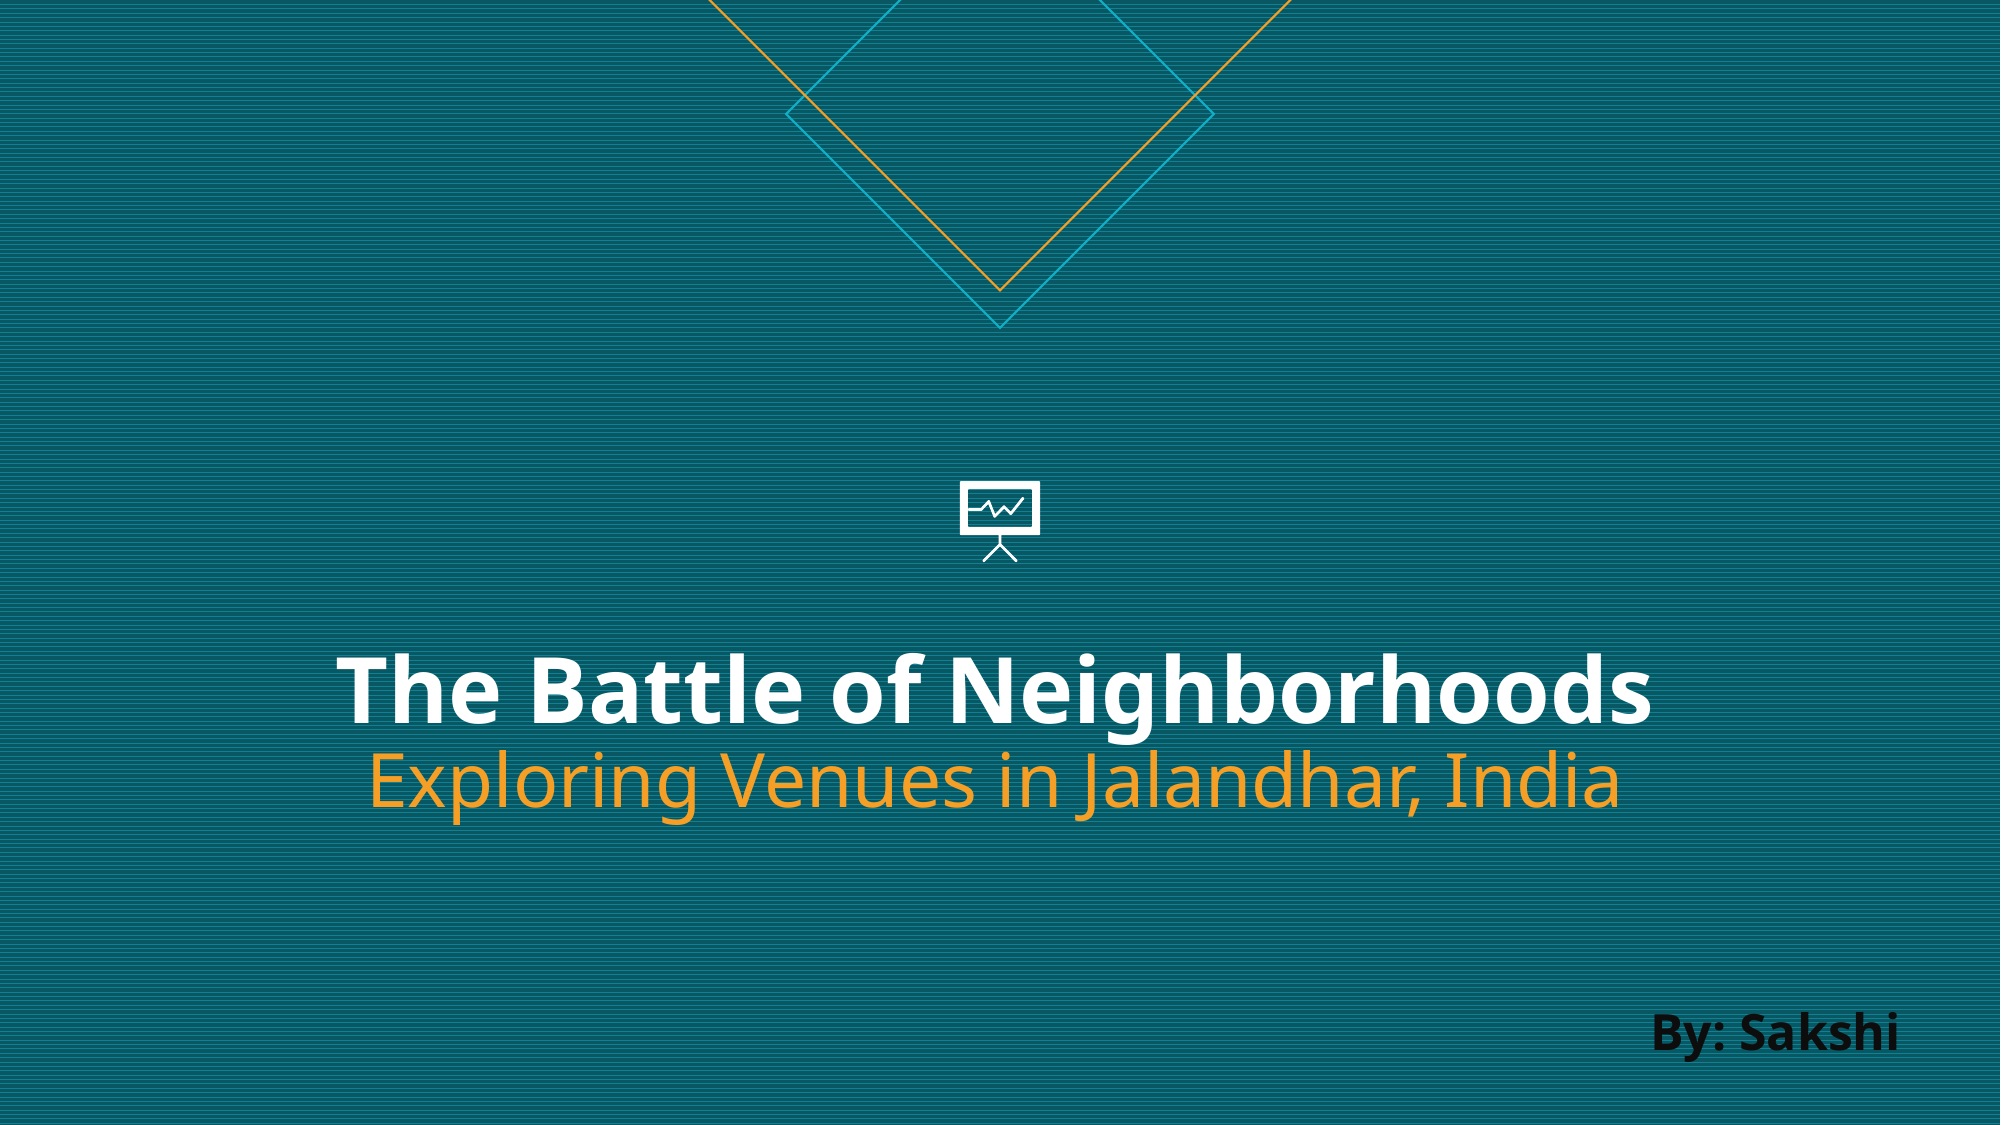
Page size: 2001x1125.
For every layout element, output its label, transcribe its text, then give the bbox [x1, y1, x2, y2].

text_box By: Sakshi [1635, 993, 1916, 1069]
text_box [959, 481, 1041, 563]
text_box [708, 0, 1292, 292]
text_box [784, 95, 1216, 330]
title The Battle of Neighborhoods Exploring Venues in Jalandhar, India [240, 644, 1750, 832]
